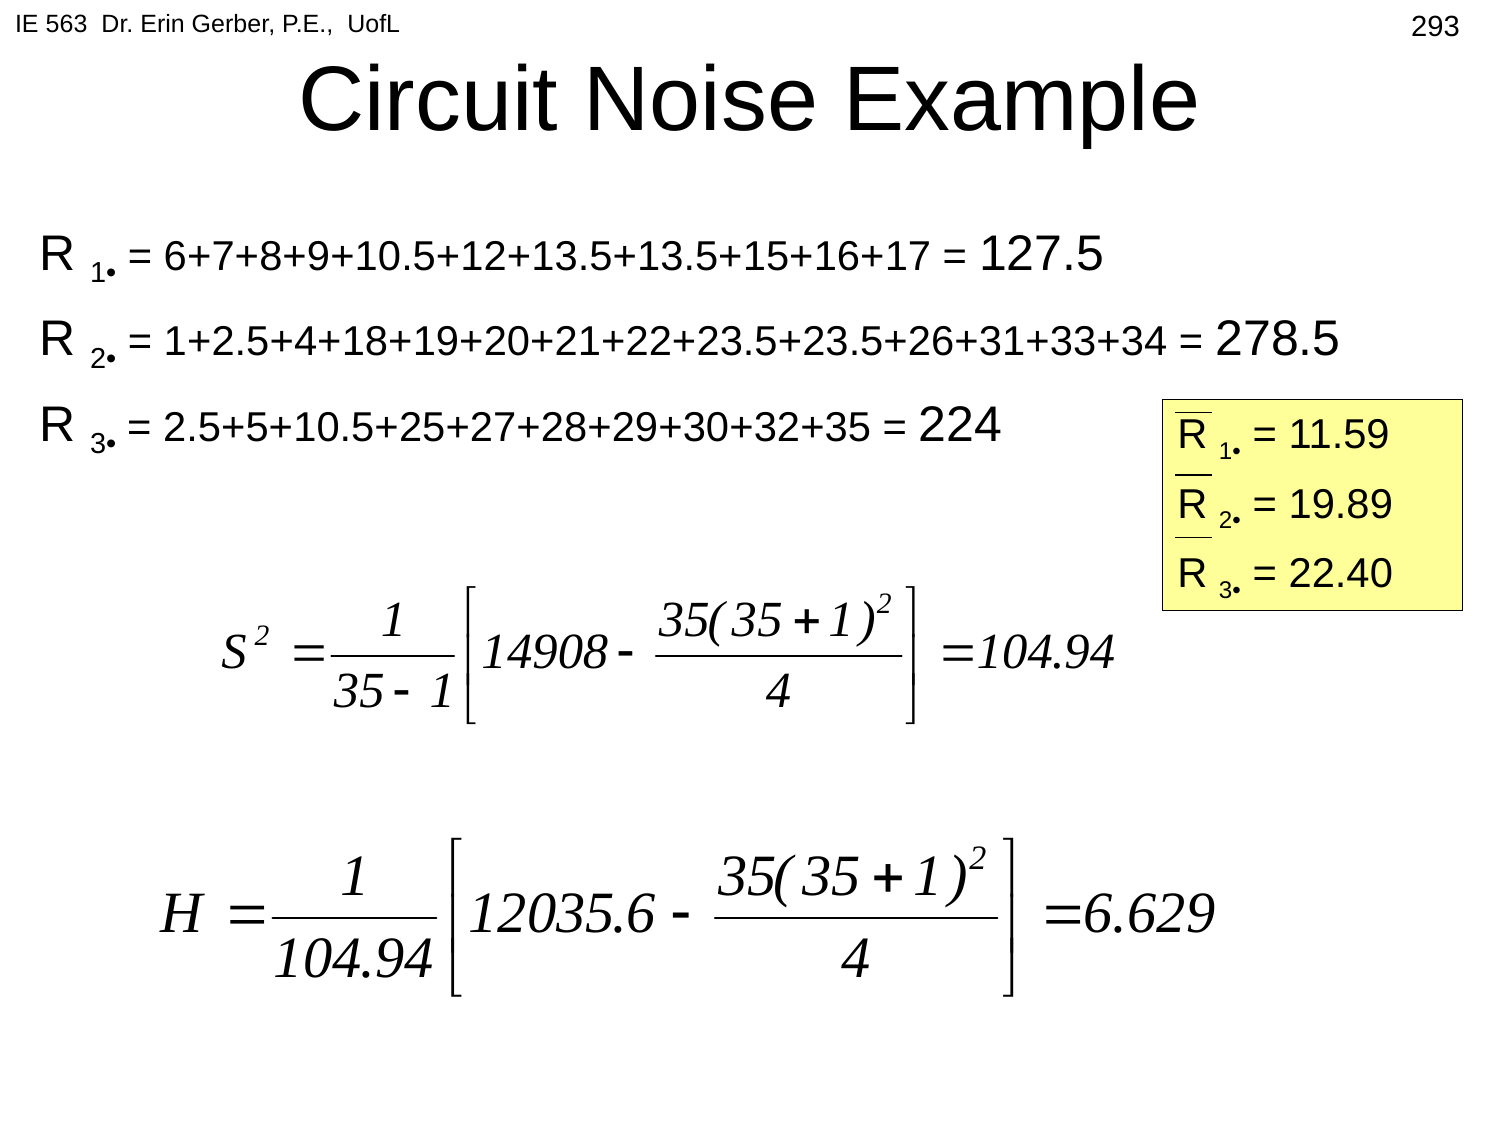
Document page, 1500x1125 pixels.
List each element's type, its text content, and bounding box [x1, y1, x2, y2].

text_box R 1• = 11.59 R 2• = 19.89 R 3• = 22.40 [1162, 399, 1463, 611]
picture [212, 574, 1126, 736]
slide_number 293 [1426, 0, 1476, 79]
picture [149, 824, 1226, 1010]
list R 1• = 6+7+8+9+10.5+12+13.5+13.5+15+16+17 = 127.5 R 2• = 1+2.5+4+18+19+20+21+22+23.5+23.5+26+31+33+34 = 278.5 R 3• = 2.5+5+10.5+25+27+28+29+30+32+35 = 224 [24, 212, 1488, 956]
footer IE 563 Dr. Erin Gerber, P.E., UofL [0, 0, 74, 79]
title Circuit Noise Example [74, 0, 1426, 188]
